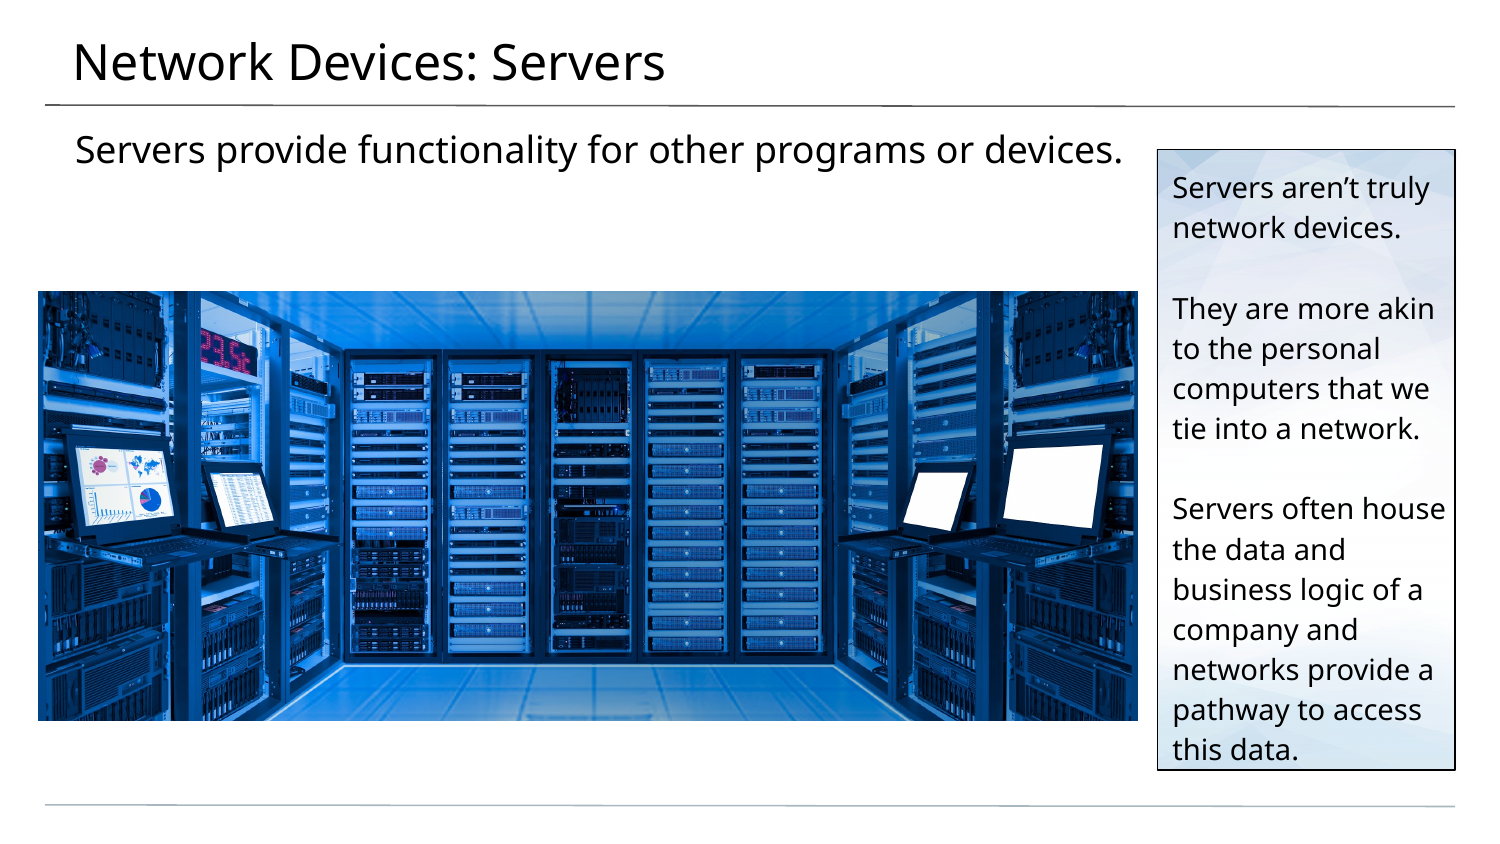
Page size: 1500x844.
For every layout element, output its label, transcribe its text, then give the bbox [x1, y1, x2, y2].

subtitle Servers provide functionality for other programs or devices. [0, 110, 1145, 383]
subtitle Servers aren’t truly network devices. They are more akin to the personal computers that we tie into a network. Servers often house the data and business logic of a company and networks provide a pathway to access this data. [1157, 149, 1456, 771]
title Network Devices: Servers [0, 0, 1097, 88]
picture [37, 290, 1138, 722]
